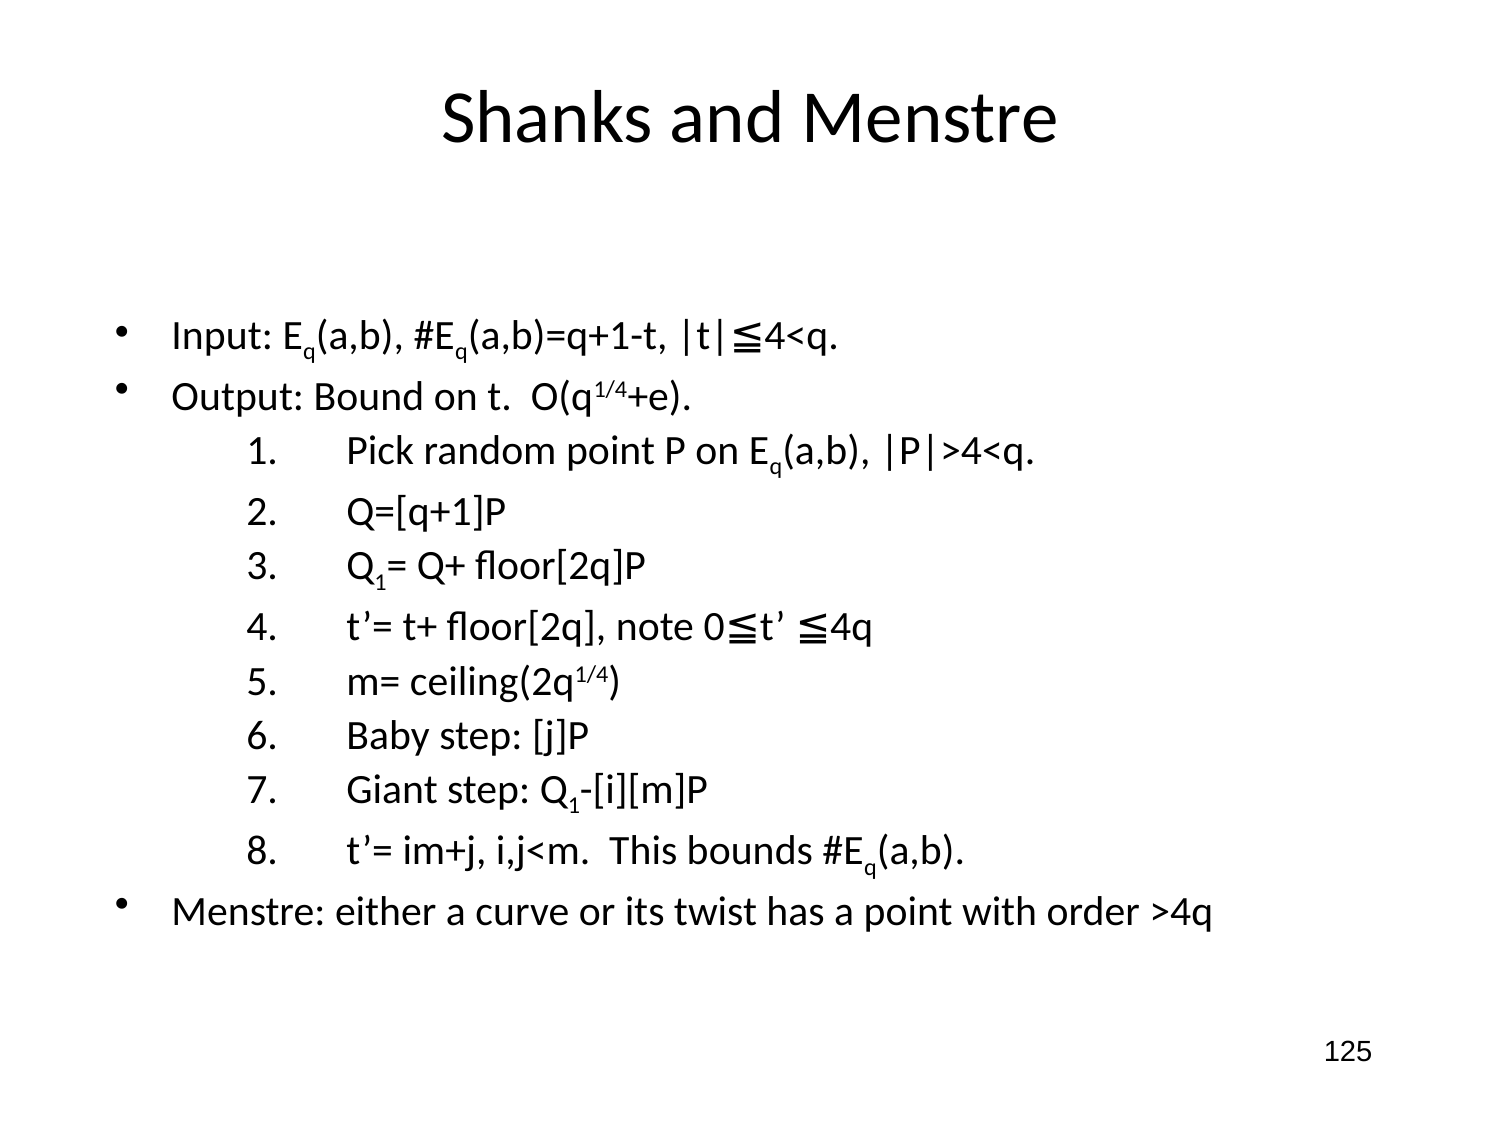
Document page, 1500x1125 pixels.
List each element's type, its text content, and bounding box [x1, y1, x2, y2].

slide_number 125 [1074, 1024, 1388, 1101]
title Shanks and Menstre [112, 62, 1388, 163]
list Input: Eq(a,b), #Eq(a,b)=q+1-t, |t|≦4<q. Output: Bound on t. O(q1/4+e). Pick random point P on Eq(a,b), |P|>4<q. Q=[q+1]P Q1= Q+ floor[2q]P t’= t+ floor[2q], note 0≦t’ ≦4q m= ceiling(2q1/4) Baby step: [j]P Giant step: Q1-[i][m]P t’= im+j, i,j<m. This bounds #Eq(a,b). Menstre: either a curve or its twist has a point with order >4q [99, 299, 1401, 1013]
